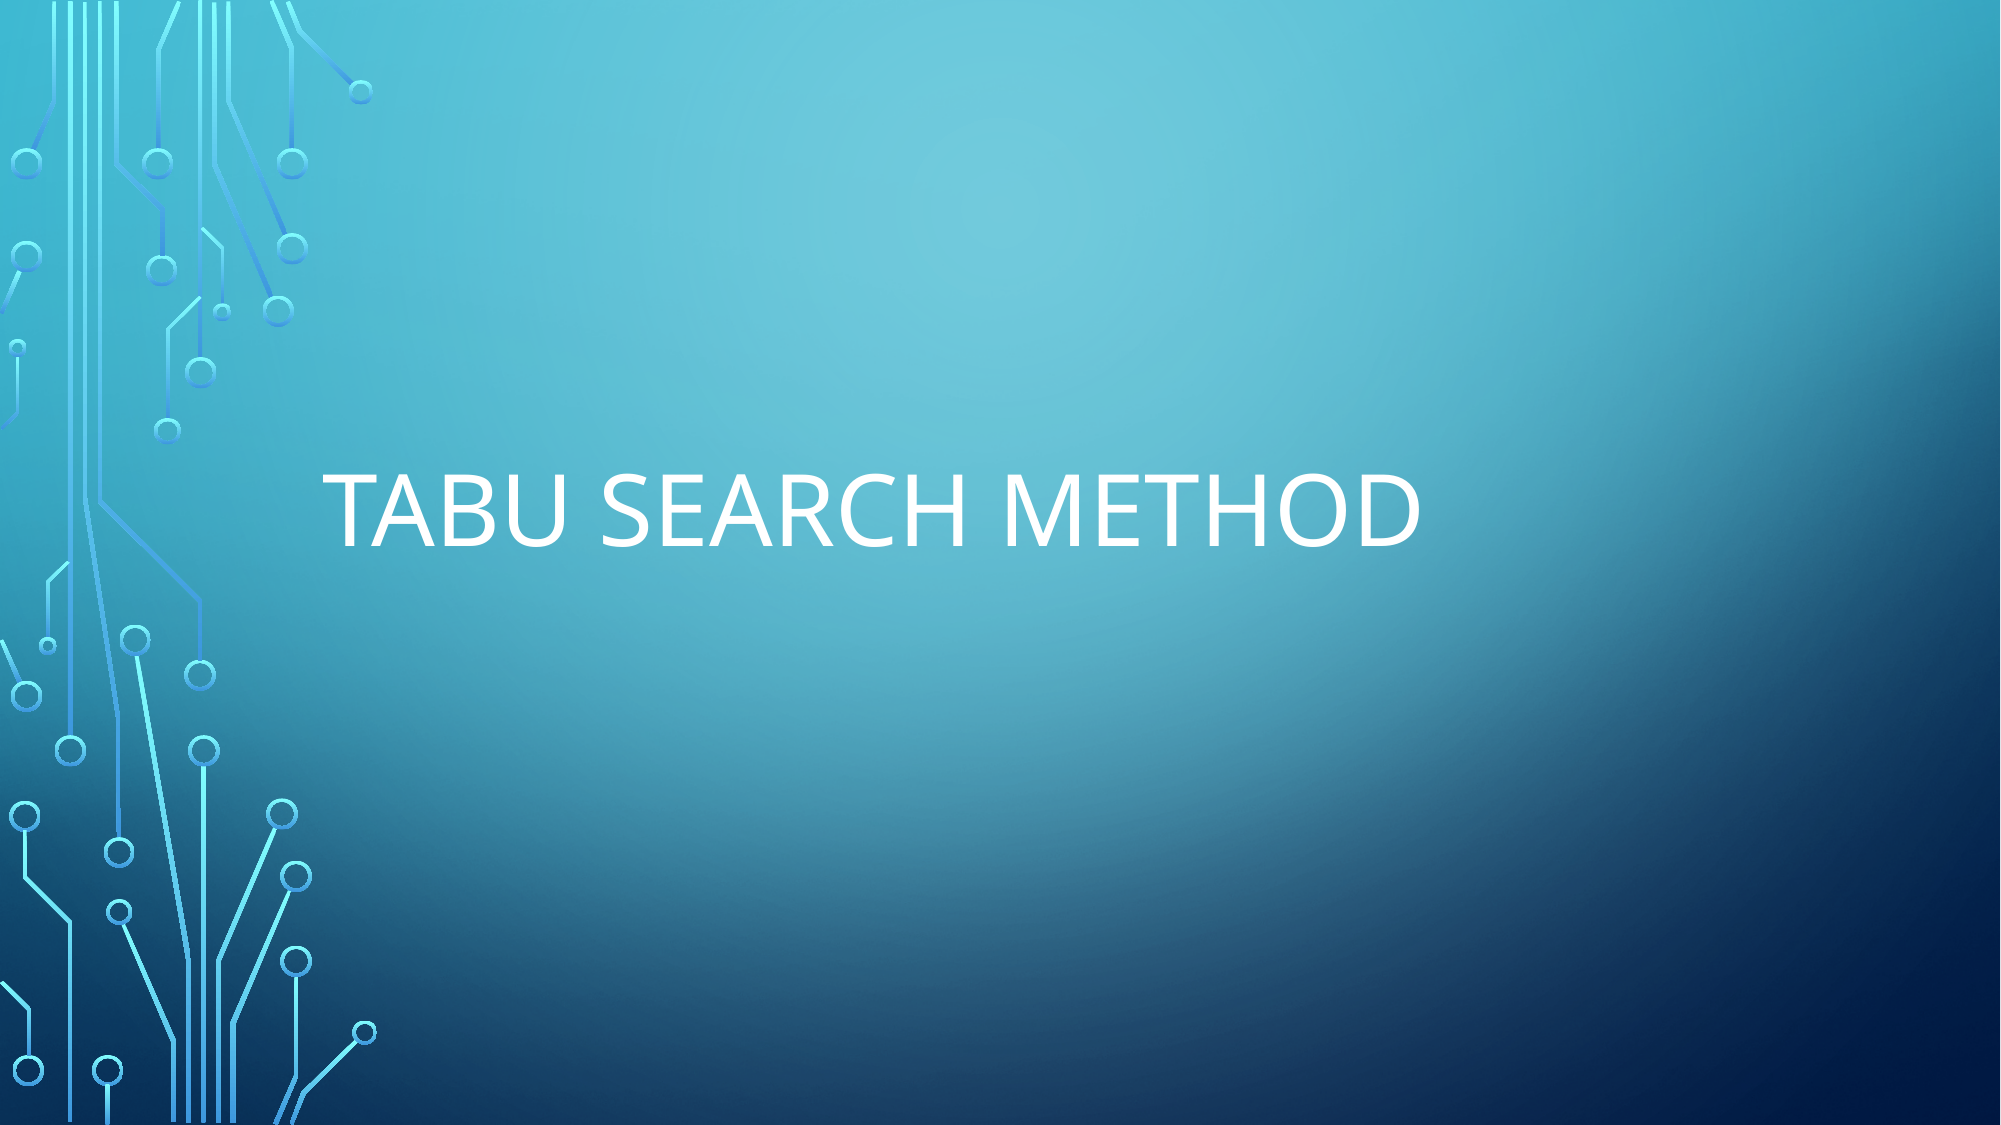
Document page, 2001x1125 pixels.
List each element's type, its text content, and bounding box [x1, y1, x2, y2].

title TABU SEARCH METHOD [307, 184, 1750, 576]
